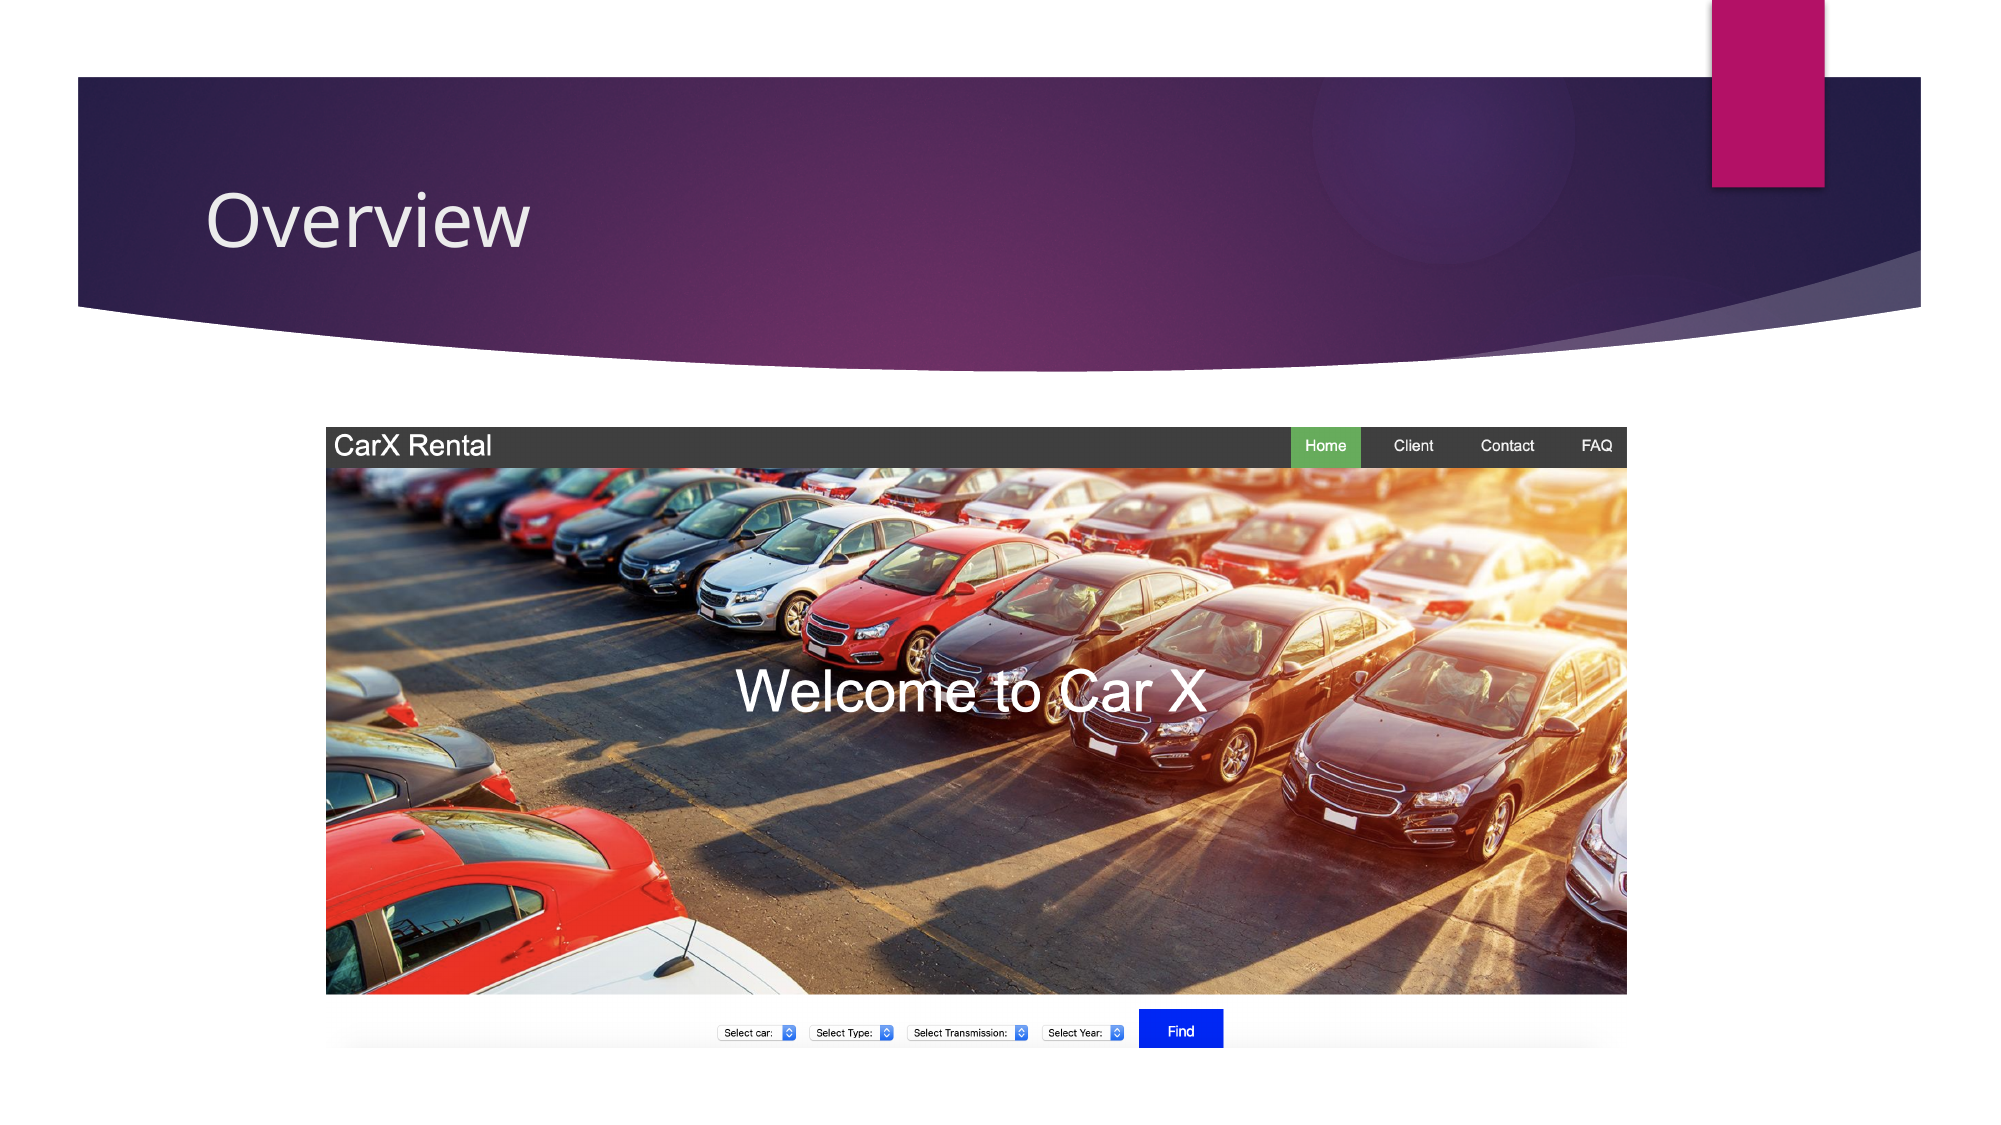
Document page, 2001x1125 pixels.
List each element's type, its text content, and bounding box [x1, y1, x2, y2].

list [326, 426, 1627, 1049]
title Overview [189, 159, 1627, 276]
